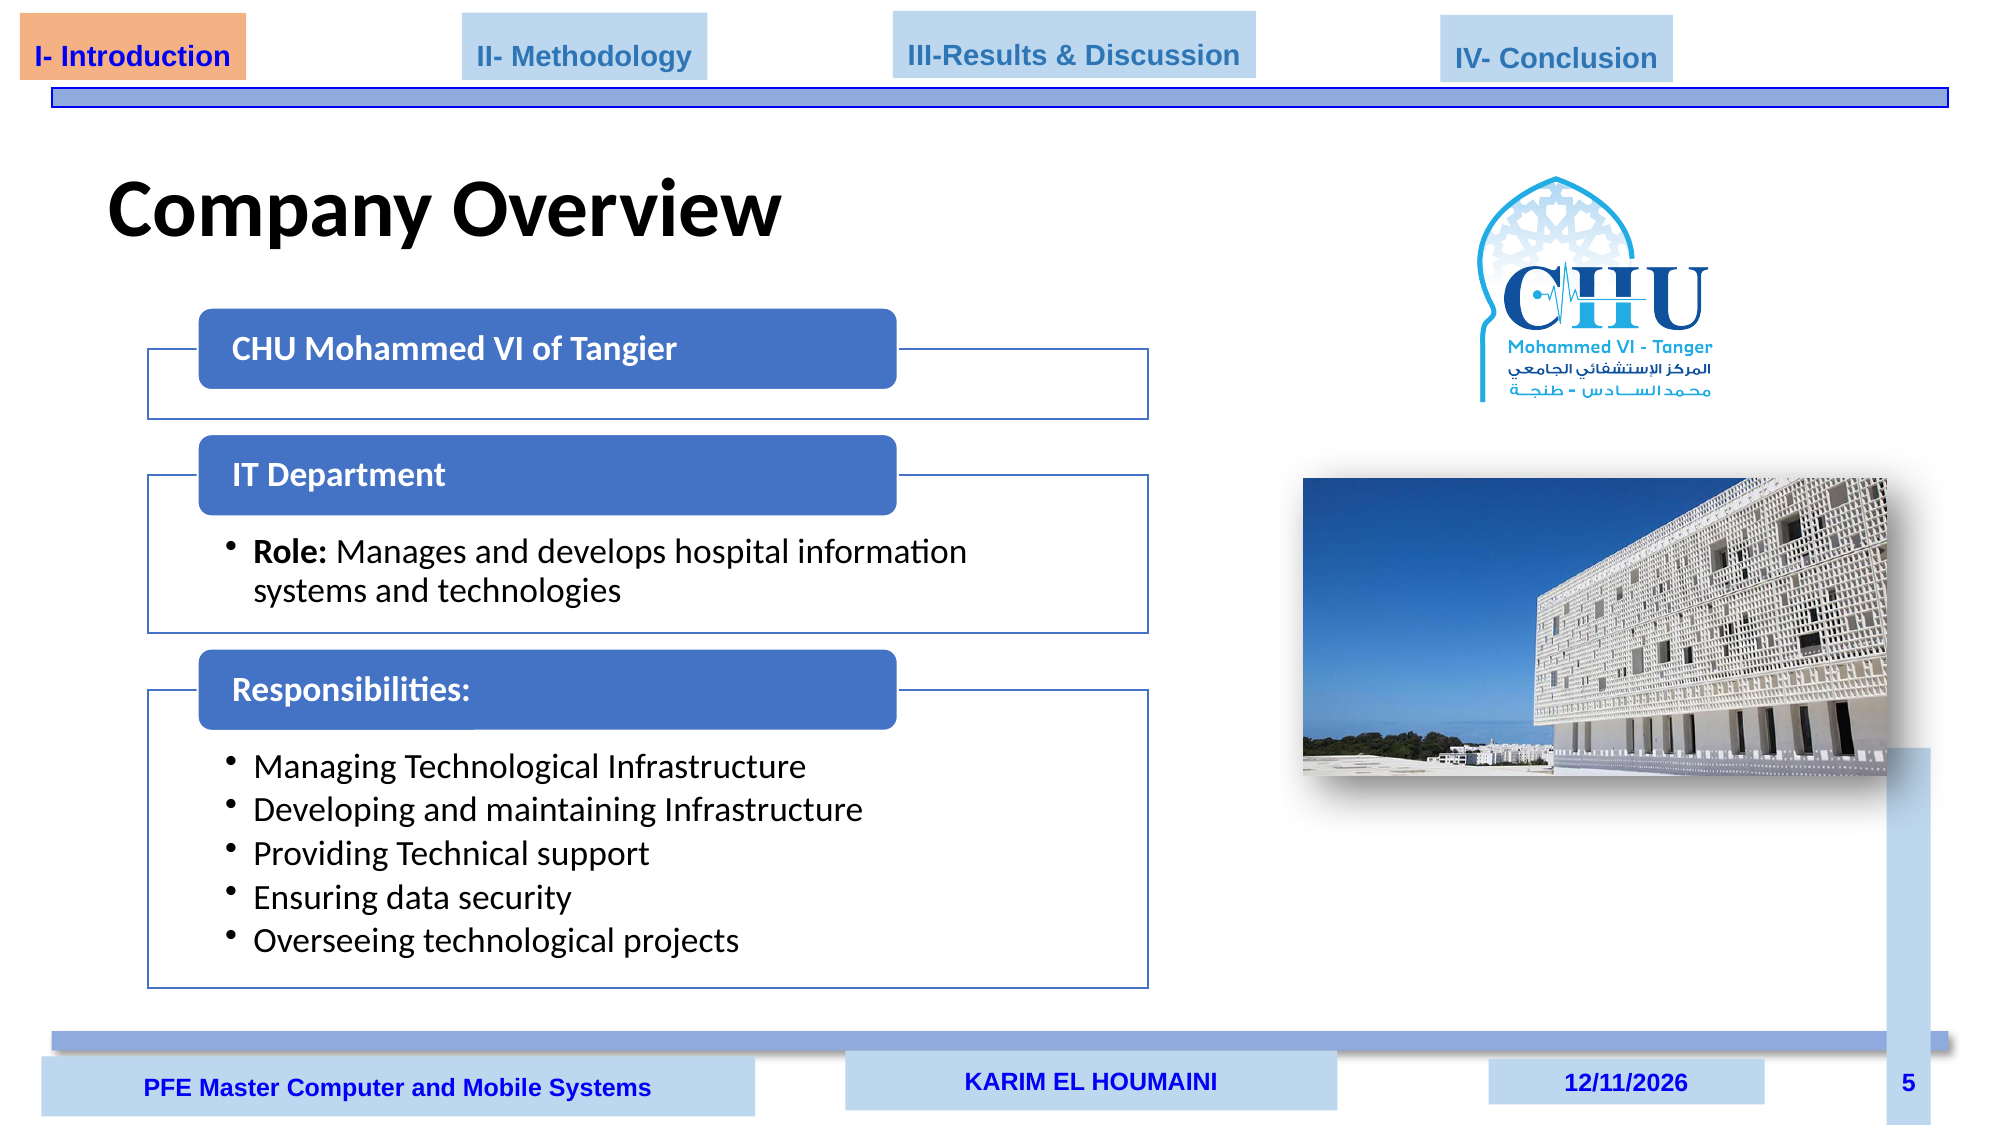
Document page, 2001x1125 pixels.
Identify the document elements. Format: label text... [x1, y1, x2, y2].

text_box [1931, 1030, 1949, 1052]
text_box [147, 299, 1148, 997]
text_box [51, 87, 1949, 108]
footer KARIM EL HOUMAINI [845, 1050, 1338, 1111]
slide_number 5 [1886, 787, 1931, 1125]
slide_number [1488, 1058, 1765, 1105]
text_box Company Overview [94, 145, 1066, 261]
text_box PFE Master Computer and Mobile Systems [41, 1056, 756, 1117]
text_box III-Results & Discussion [892, 10, 1256, 79]
picture [1477, 176, 1713, 405]
text_box IV- Conclusion [1440, 14, 1673, 83]
text_box [51, 1030, 1886, 1052]
text_box II- Methodology [461, 12, 708, 80]
picture [1303, 478, 1887, 776]
text_box I- Introduction [19, 12, 247, 80]
